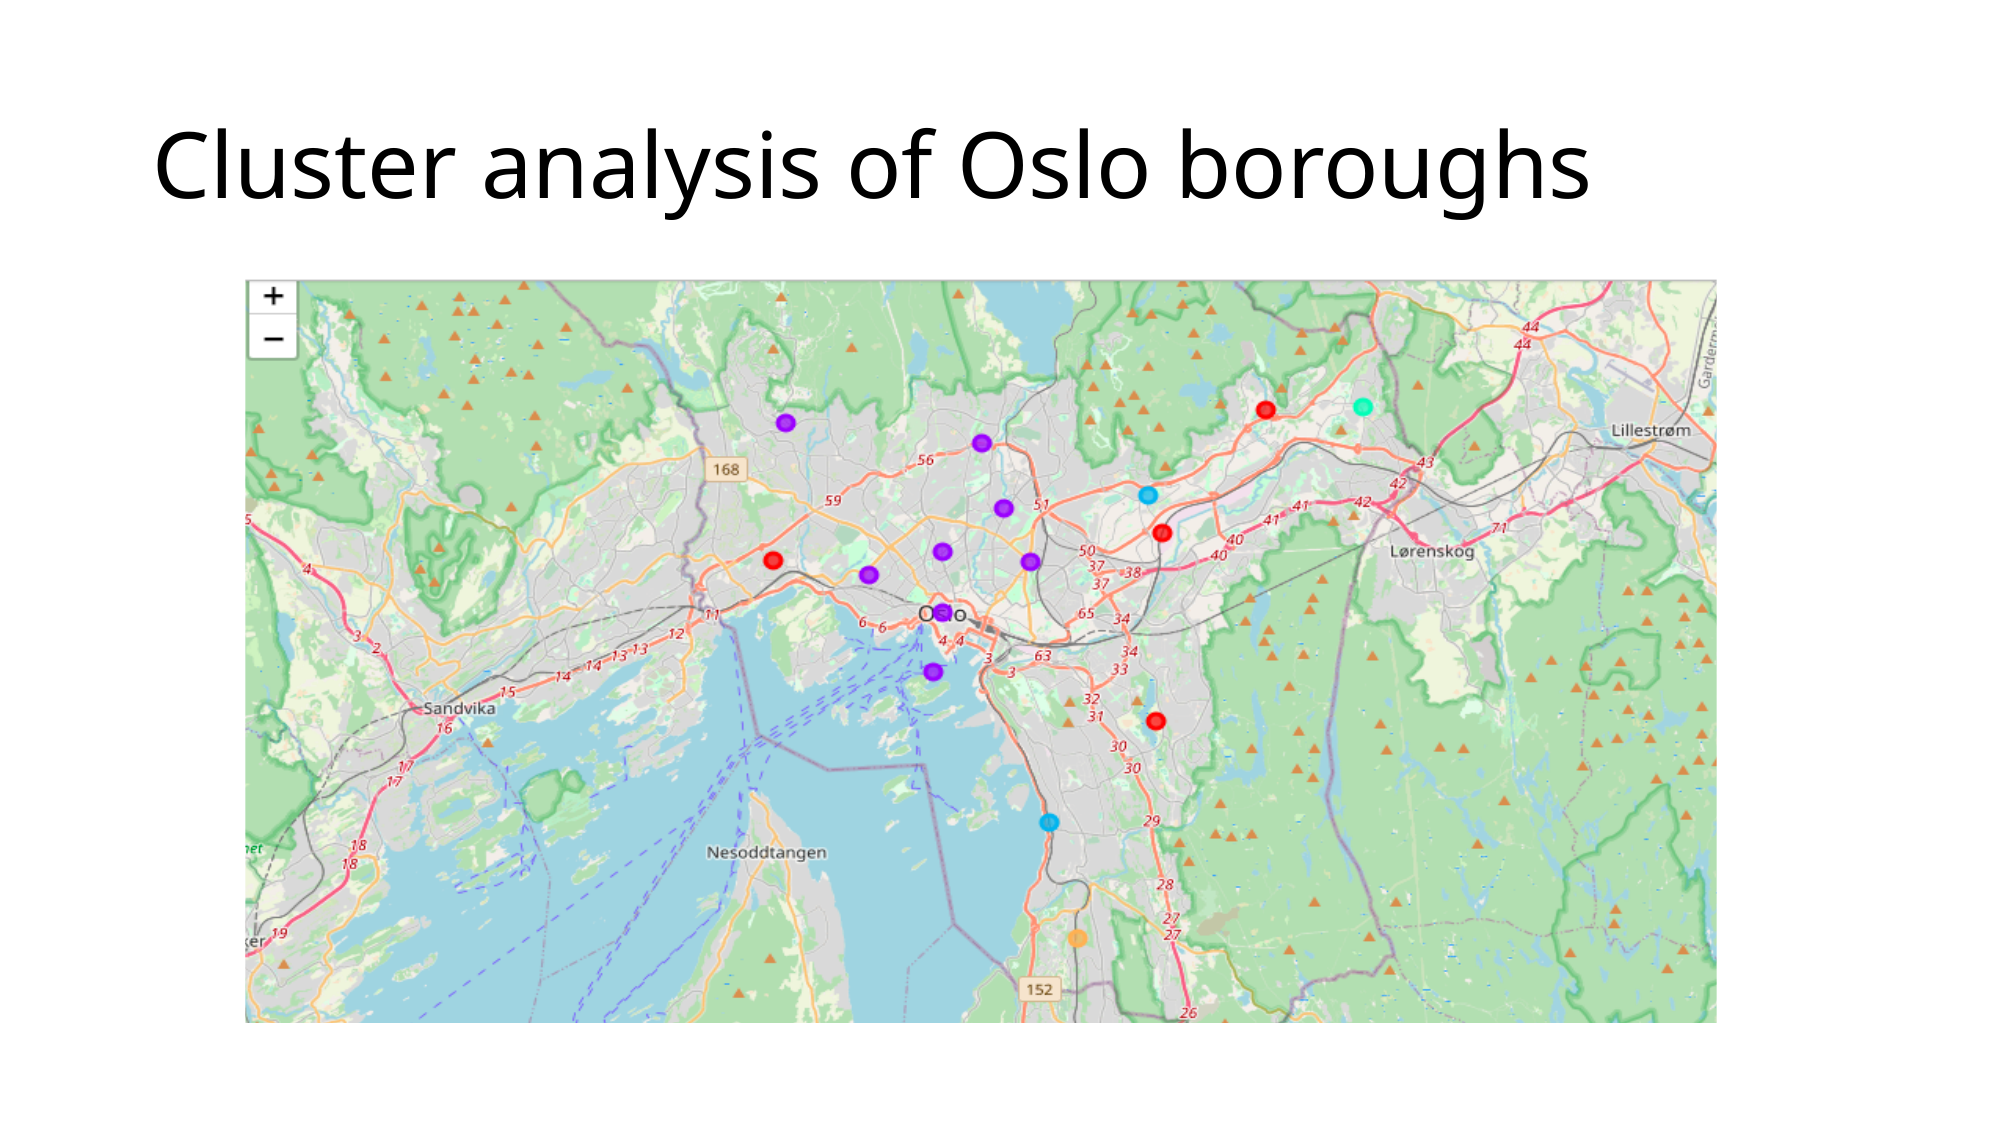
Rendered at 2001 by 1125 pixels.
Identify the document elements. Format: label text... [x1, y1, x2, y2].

picture [245, 277, 1717, 1023]
title Cluster analysis of Oslo boroughs [137, 59, 1863, 278]
